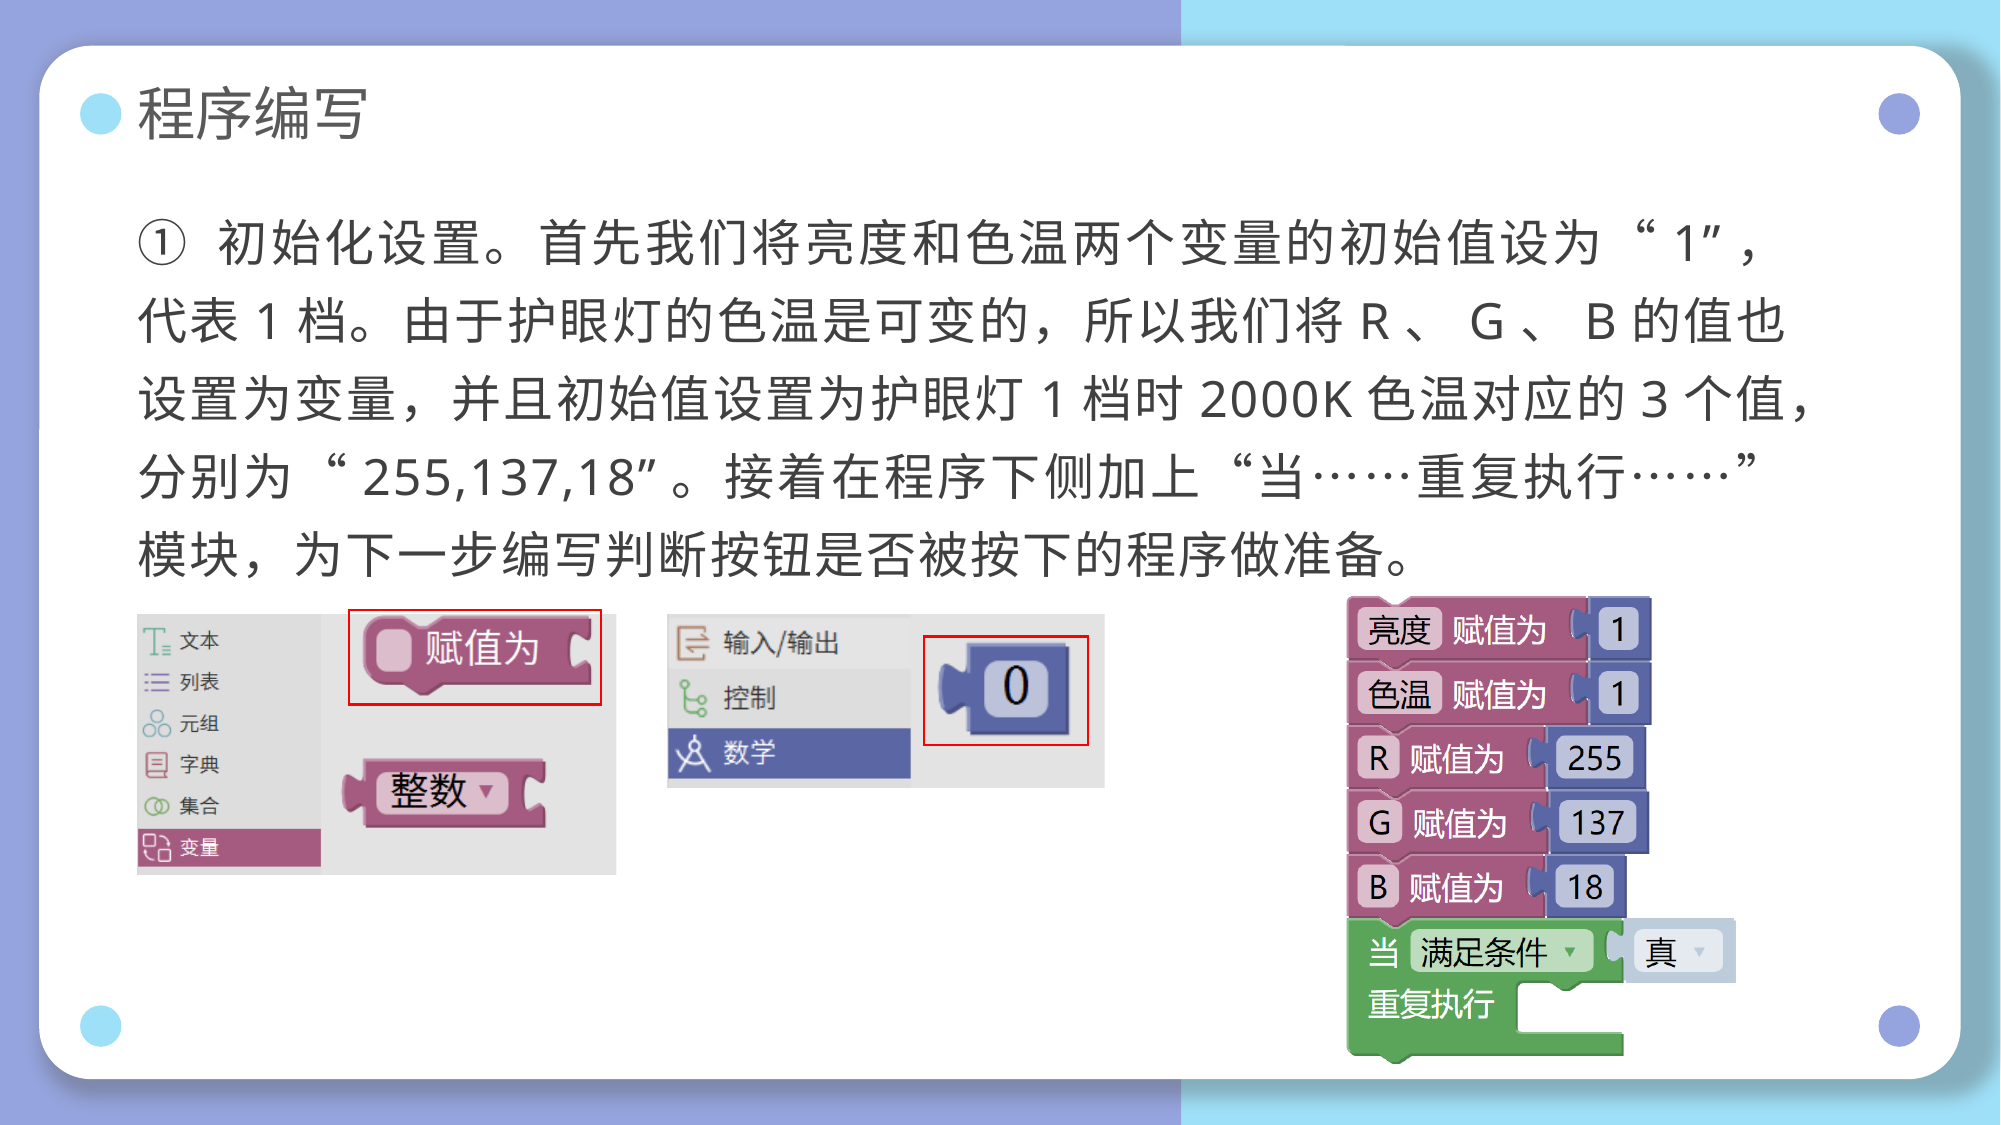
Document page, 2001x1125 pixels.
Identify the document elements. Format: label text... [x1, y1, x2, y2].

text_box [667, 614, 1105, 788]
picture [1341, 592, 1740, 1069]
list ① 初始化设置。首先我们将亮度和色温两个变量的初始值设为“1”，代表1档。由于护眼灯的色温是可变的，所以我们将R、G、B的值也设置为变量，并且初始值设置为护眼灯1档时2000K色温对应的3个值，分别为“255,137,18”。接着在程序下侧加上“当……重复执行……”模块，为下一步编写判断按钮是否被按下的程序做准备。 [137, 185, 1789, 610]
title 程序编写 [137, 77, 976, 157]
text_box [137, 609, 617, 875]
